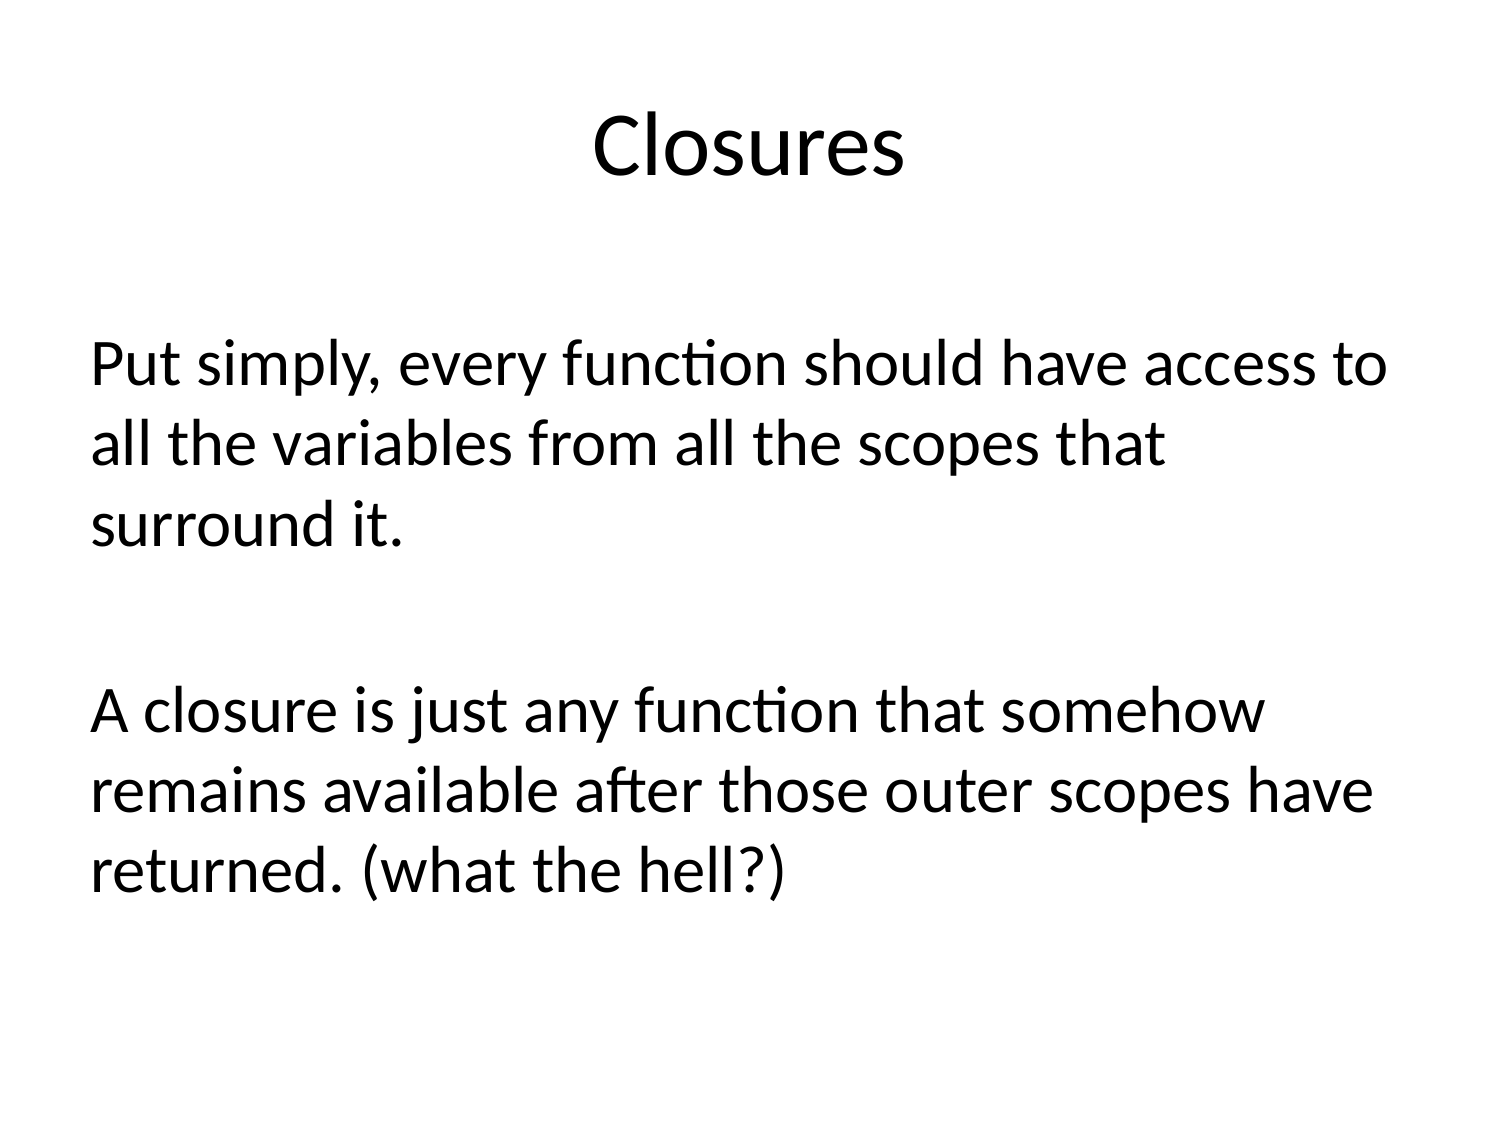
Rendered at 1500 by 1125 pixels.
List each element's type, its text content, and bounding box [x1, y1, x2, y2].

title Closures [75, 45, 1425, 233]
list Put simply, every function should have access to all the variables from all the scopes that surround it. A closure is just any function that somehow remains available after those outer scopes have returned. (what the hell?) [75, 311, 1425, 1032]
